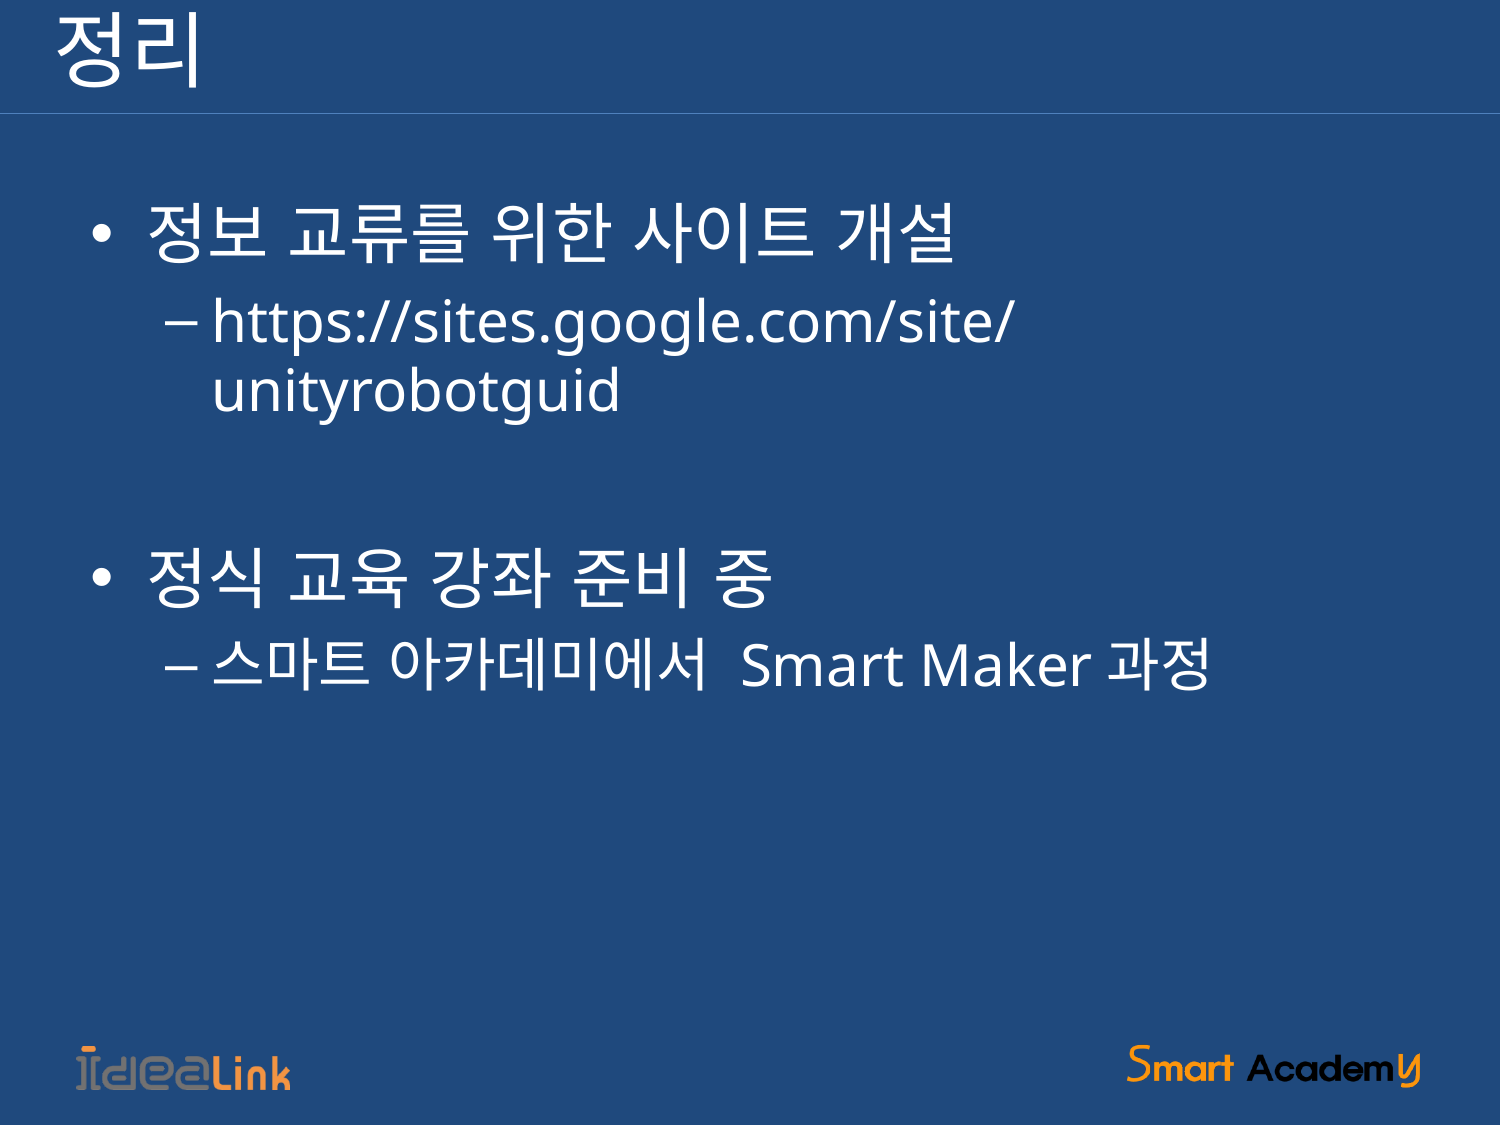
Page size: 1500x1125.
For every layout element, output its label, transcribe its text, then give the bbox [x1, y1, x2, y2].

picture [76, 1046, 290, 1090]
picture [1074, 1015, 1474, 1125]
text_box 정리 [0, 0, 1350, 114]
list 정보 교류를 위한 사이트 개설 https://sites.google.com/site/unityrobotguid 정식 교육 강좌 준비 중 스마트 아카데미에서 Smart Maker과정 [75, 184, 1425, 927]
